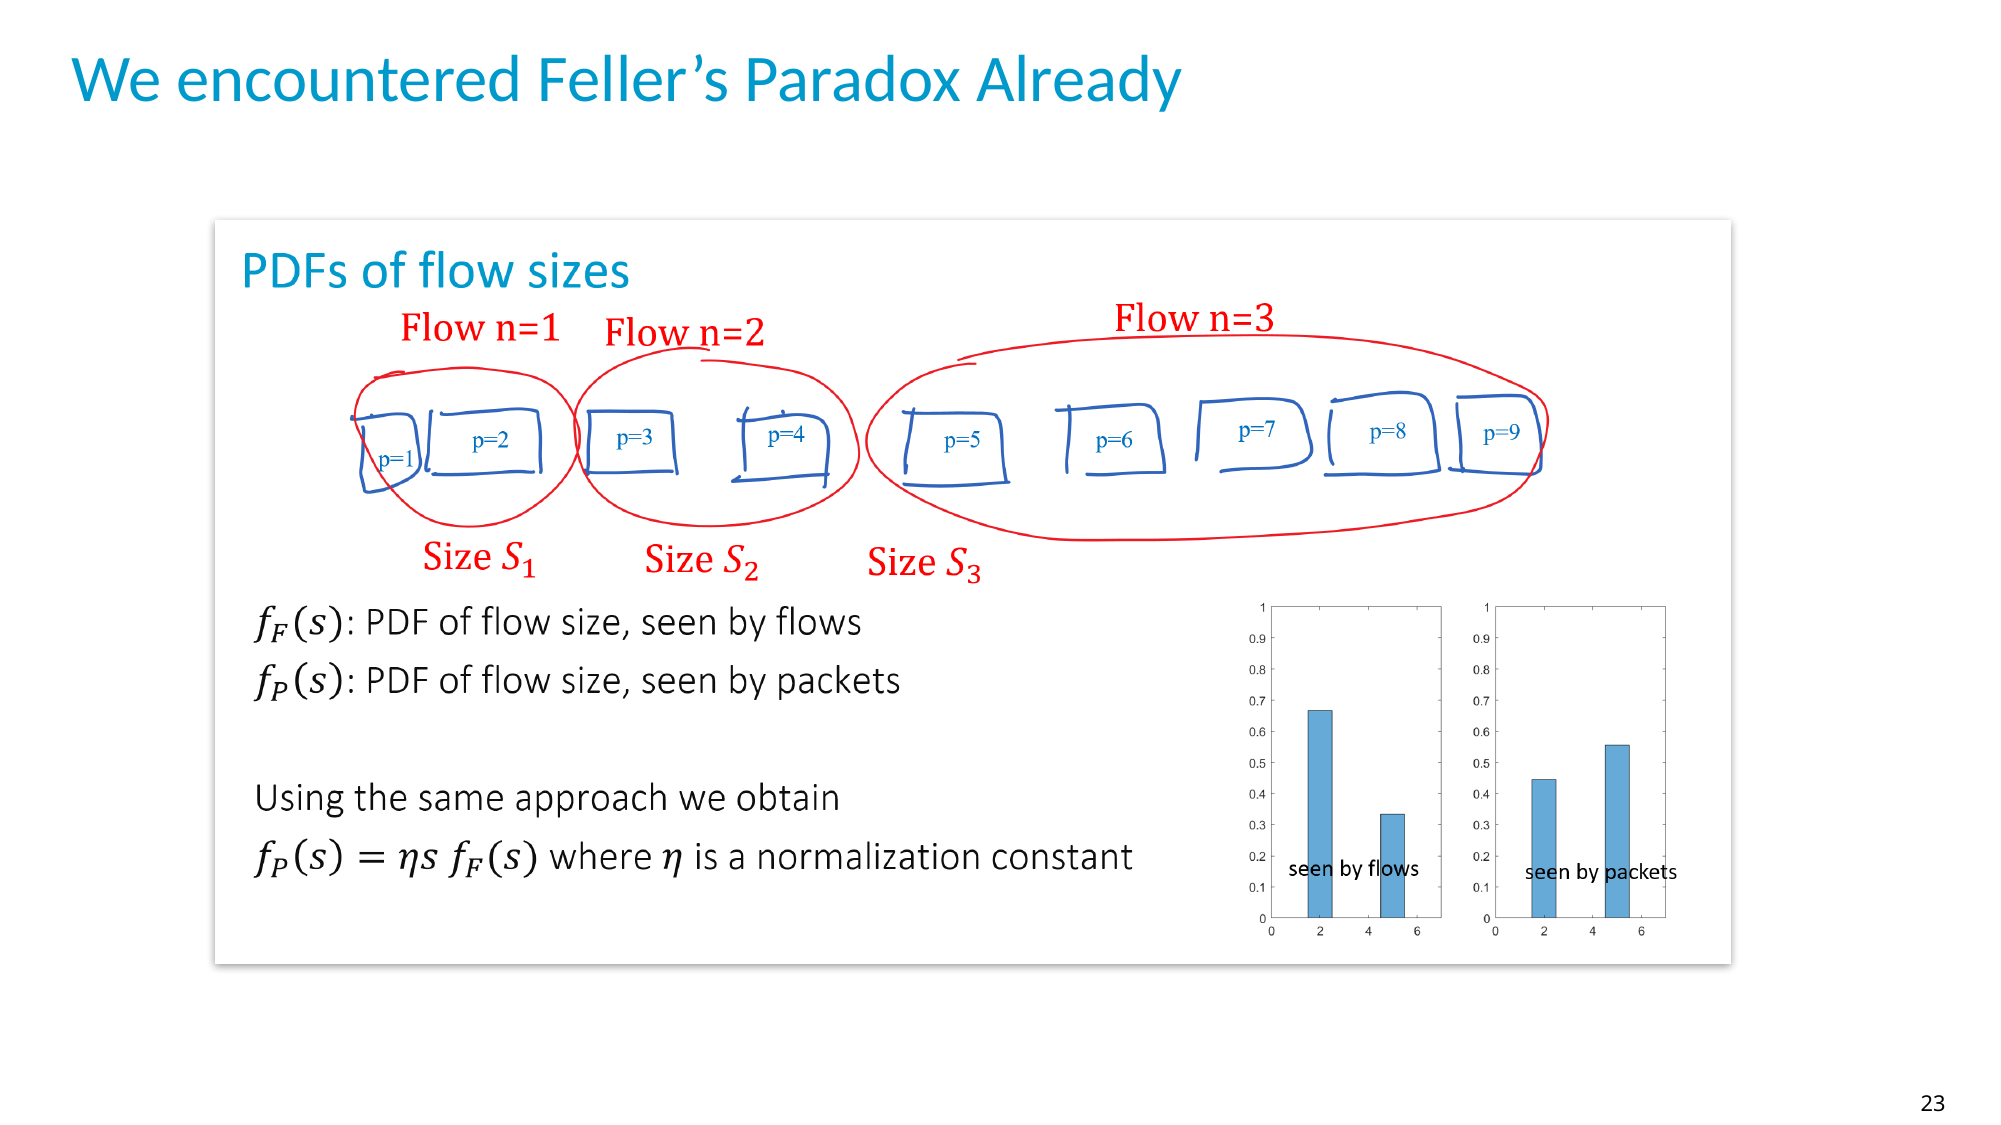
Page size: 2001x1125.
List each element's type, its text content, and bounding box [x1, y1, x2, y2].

title We encountered Feller’s Paradox Already [56, 0, 1872, 150]
picture [228, 234, 1717, 950]
footer 23 [1866, 1082, 2000, 1125]
